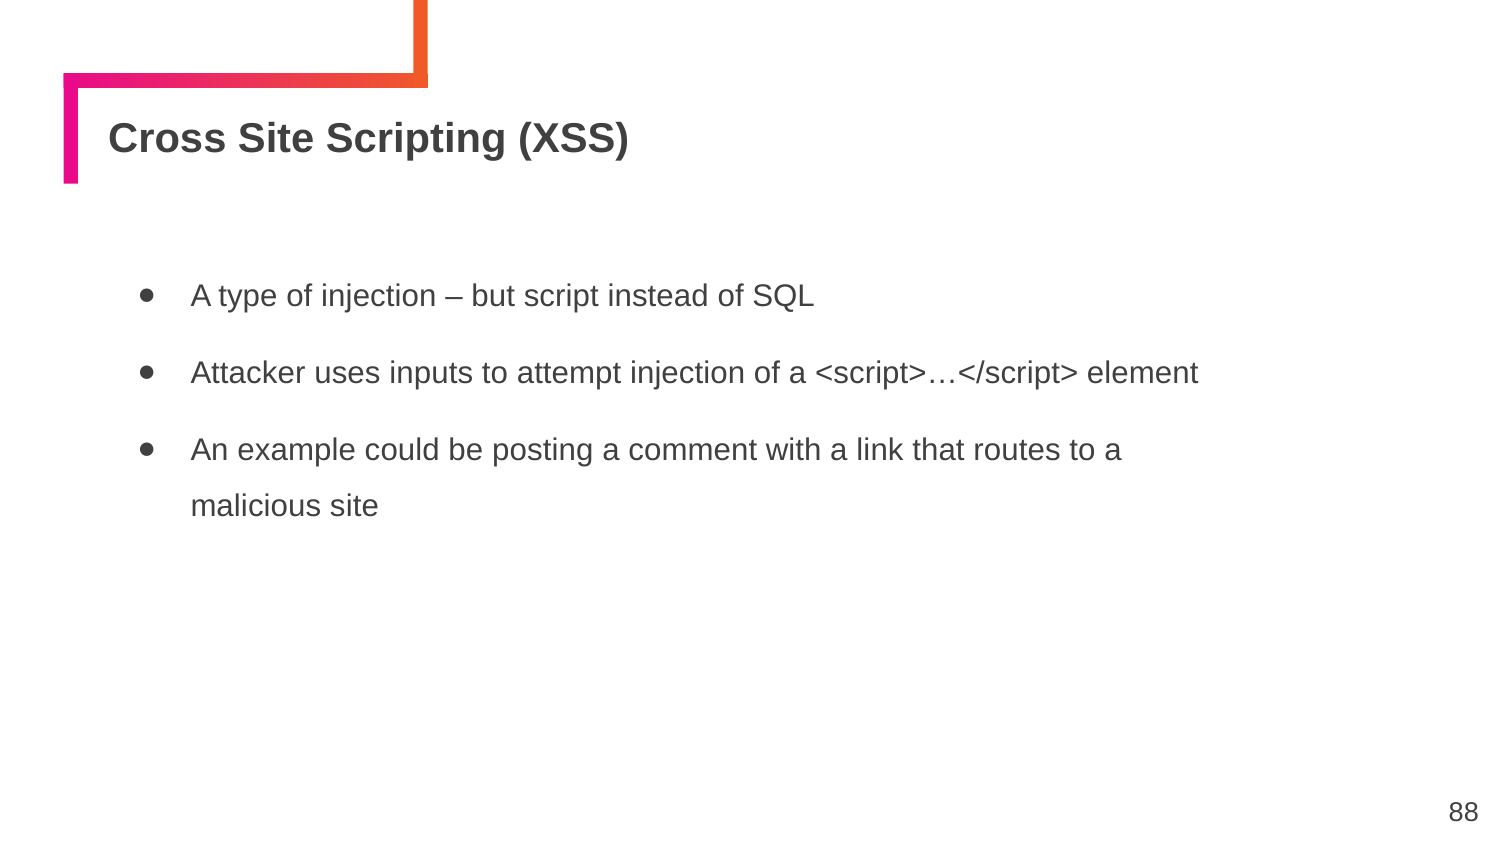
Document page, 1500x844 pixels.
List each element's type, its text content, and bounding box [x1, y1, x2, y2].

text_box A type of injection – but script instead of SQL Attacker uses inputs to attempt injection of a <script>…</script> element An example could be posting a comment with a link that routes to a malicious site [100, 241, 1264, 770]
title Cross Site Scripting (XSS) [100, 117, 1455, 169]
slide_number ‹#› [1403, 779, 1494, 844]
